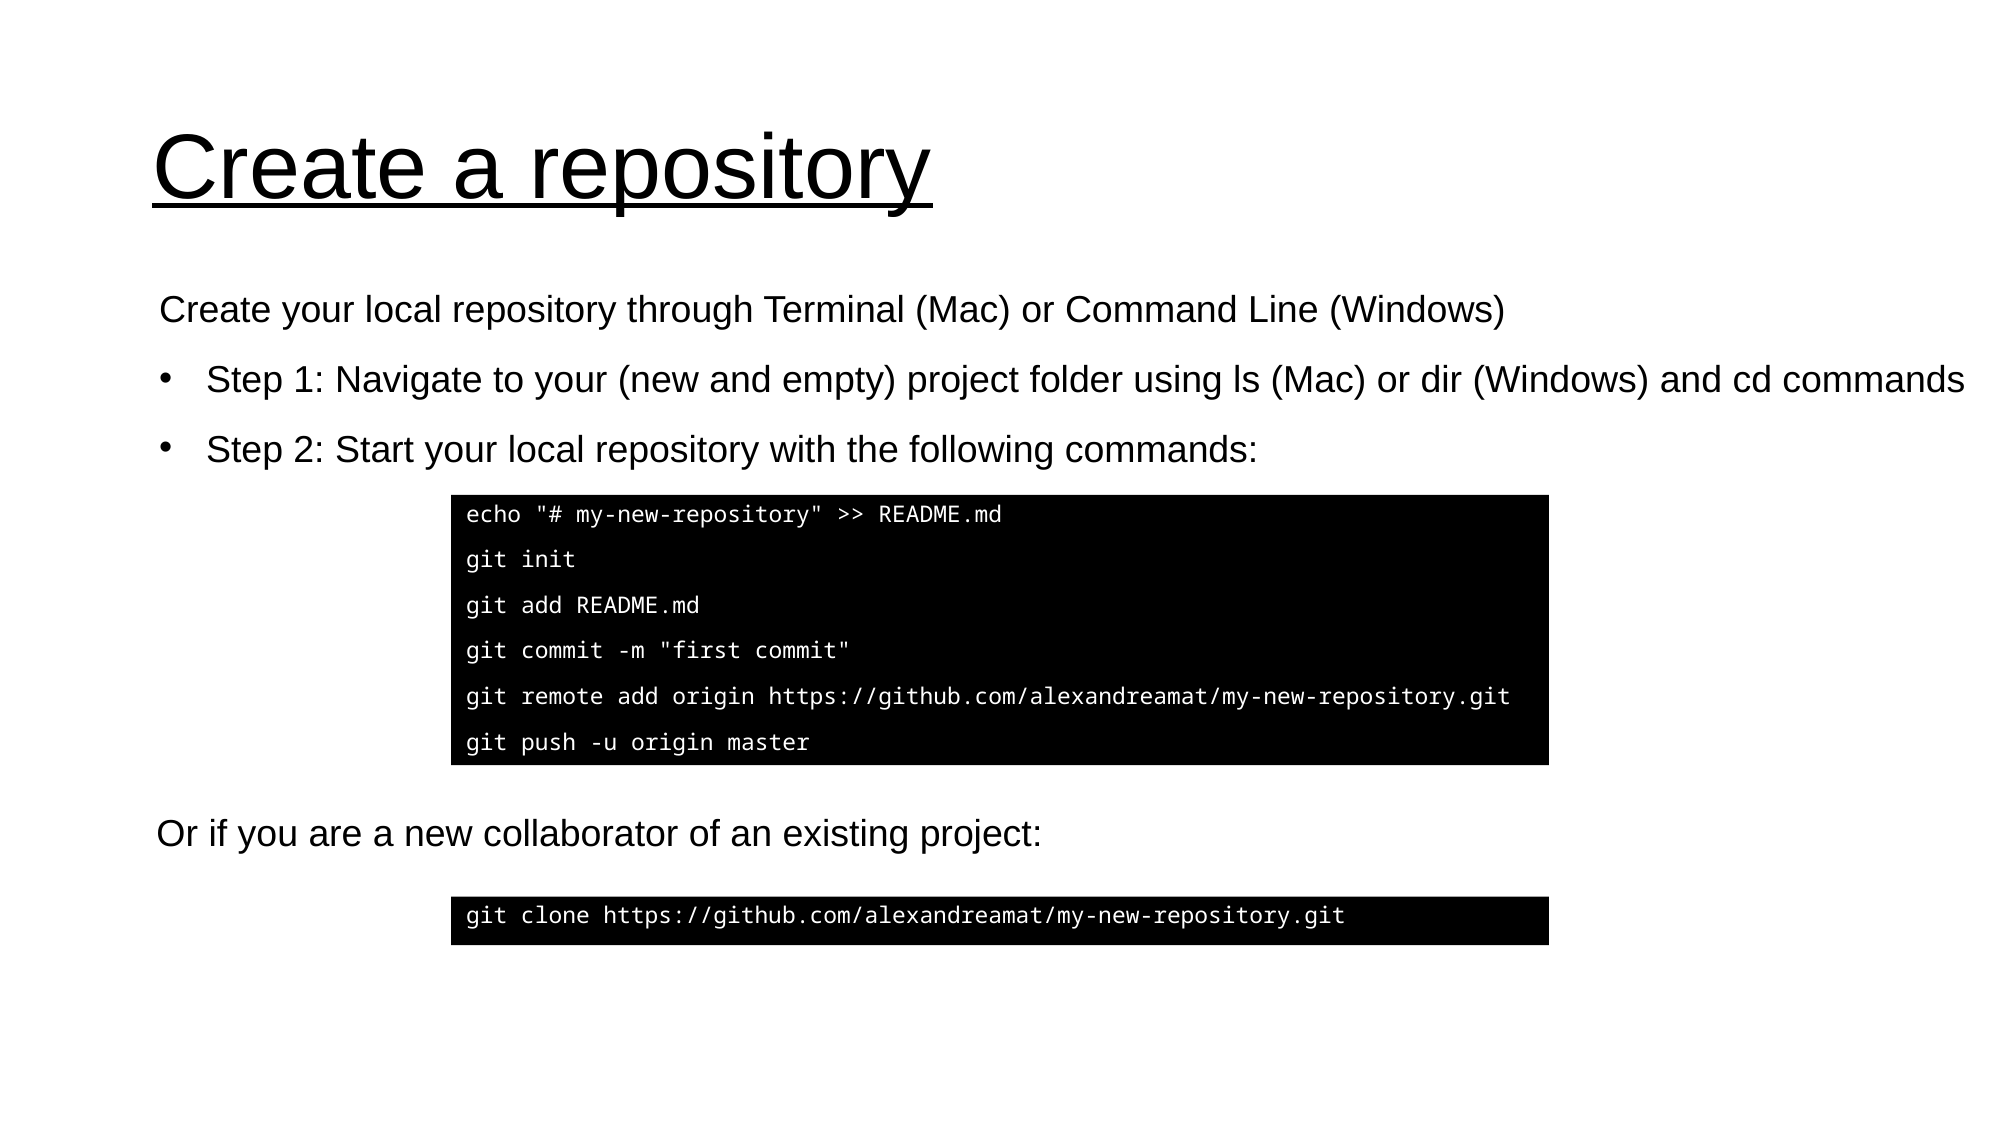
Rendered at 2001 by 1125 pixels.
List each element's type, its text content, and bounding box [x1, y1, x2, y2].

title Create a repository [137, 59, 1863, 278]
text_box Create your local repository through Terminal (Mac) or Command Line (Windows) Step 1: Navigate to your (new and empty) project folder using ls (Mac) or dir (Windows) and cd commands Step 2: Start your local repository with the following commands: [144, 277, 1982, 477]
text_box Or if you are a new collaborator of an existing project: [141, 801, 1058, 862]
text_box git clone https://github.com/alexandreamat/my-new-repository.git [451, 896, 1549, 946]
list echo "# my-new-repository" >> README.md git init git add README.md git commit -m "first commit" git remote add origin https://github.com/alexandreamat/my-new-repository.git git push -u origin master [451, 494, 1549, 766]
